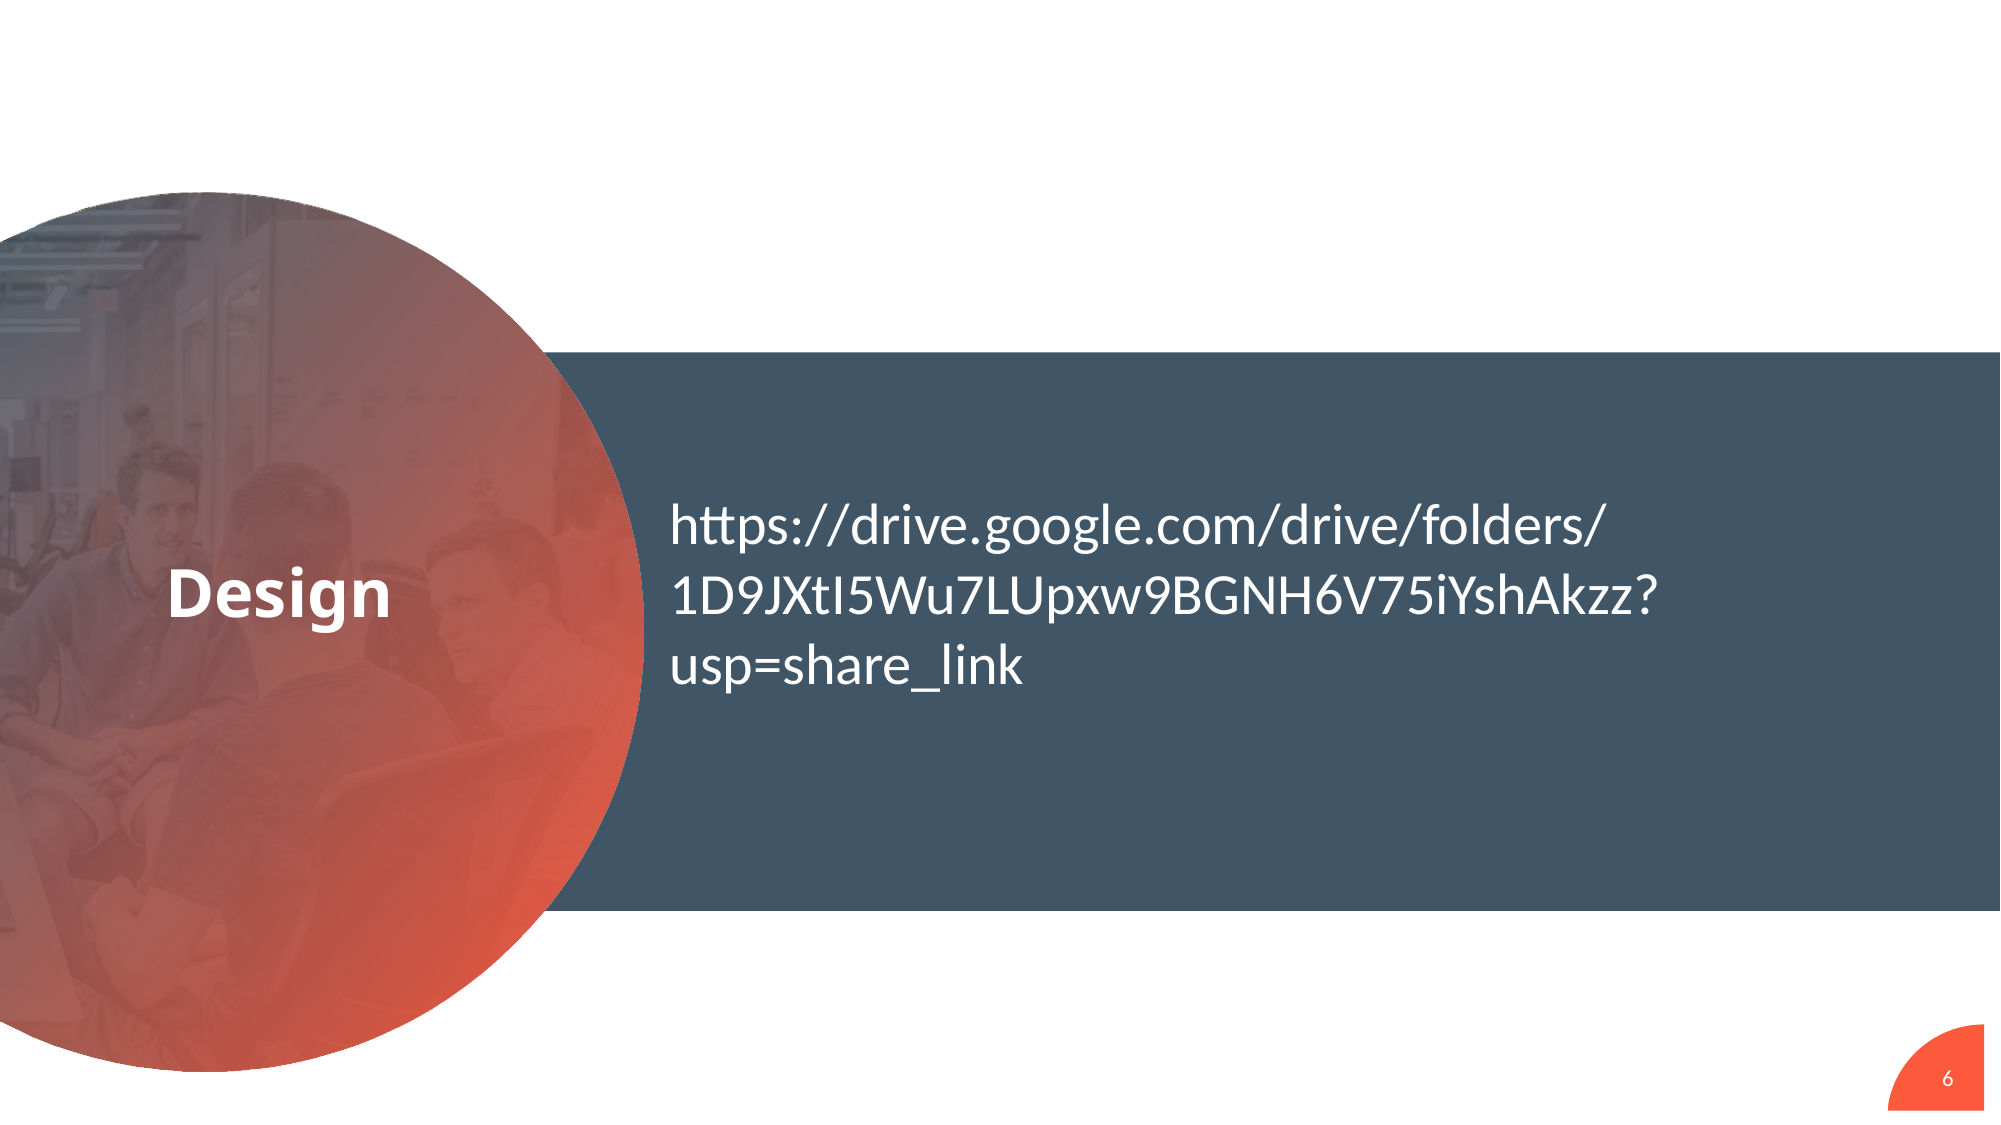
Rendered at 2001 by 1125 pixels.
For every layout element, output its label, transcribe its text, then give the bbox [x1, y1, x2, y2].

slide_number 6 [1915, 1047, 1981, 1108]
text_box https://drive.google.com/drive/folders/1D9JXtI5Wu7LUpxw9BGNH6V75iYshAkzz?usp=share_link [669, 486, 1955, 697]
text_box [644, 351, 2000, 912]
picture [0, 192, 644, 1072]
